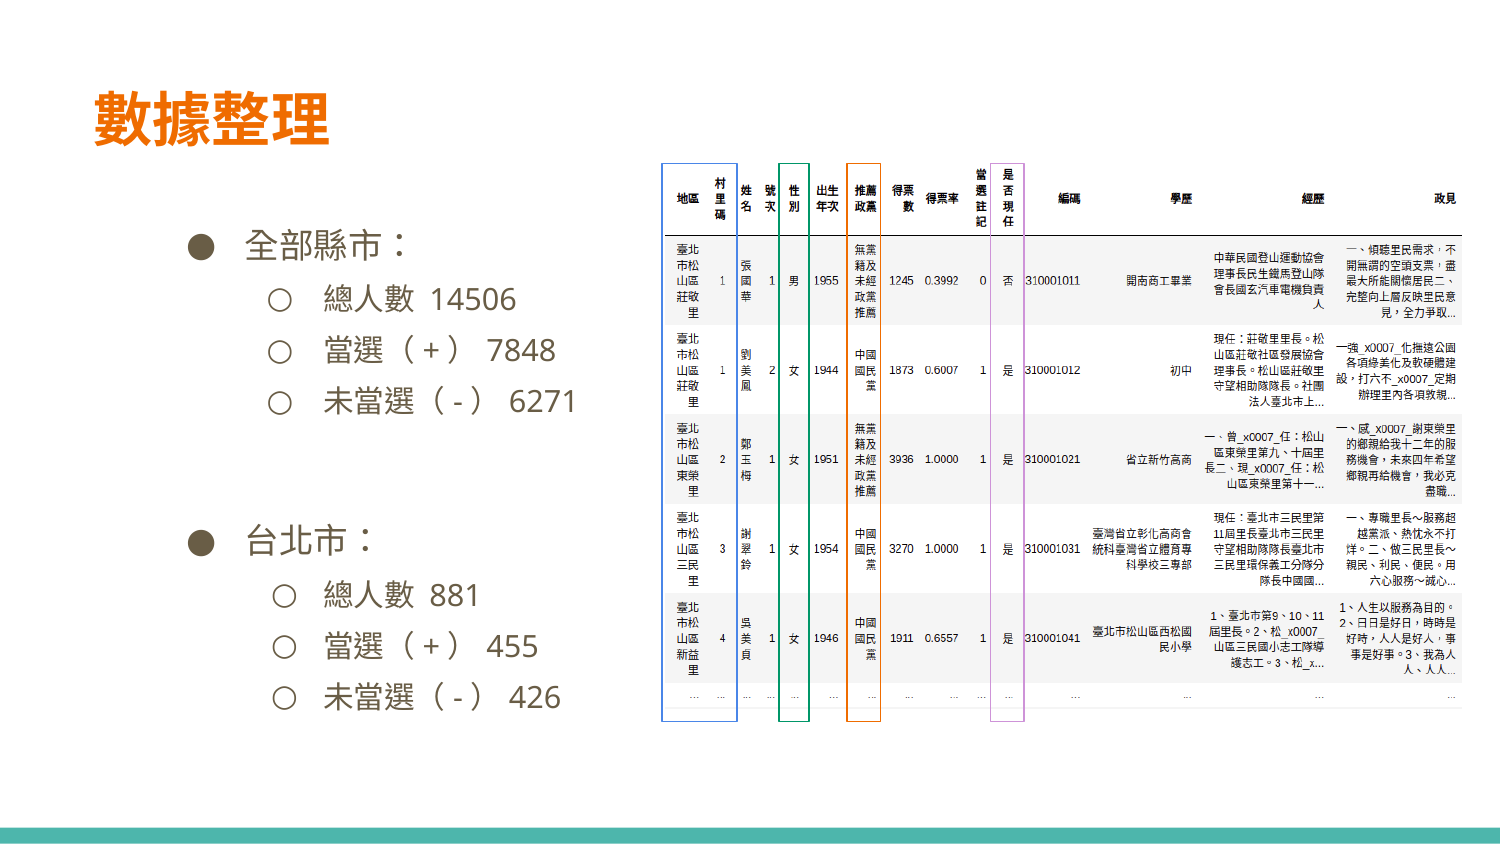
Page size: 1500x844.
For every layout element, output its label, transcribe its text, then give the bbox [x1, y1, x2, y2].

text_box [847, 717, 881, 722]
picture [665, 166, 1463, 709]
text_box [779, 717, 809, 722]
text_box 數據整理 [78, 57, 1477, 174]
text_box 全部縣市： 總人數 14506 當選（+）7848 未當選（-）6271 台北市： 總人數 881 當選（+）455 未當選（-）426 [151, 195, 735, 738]
text_box [662, 715, 738, 722]
text_box [990, 717, 1024, 722]
